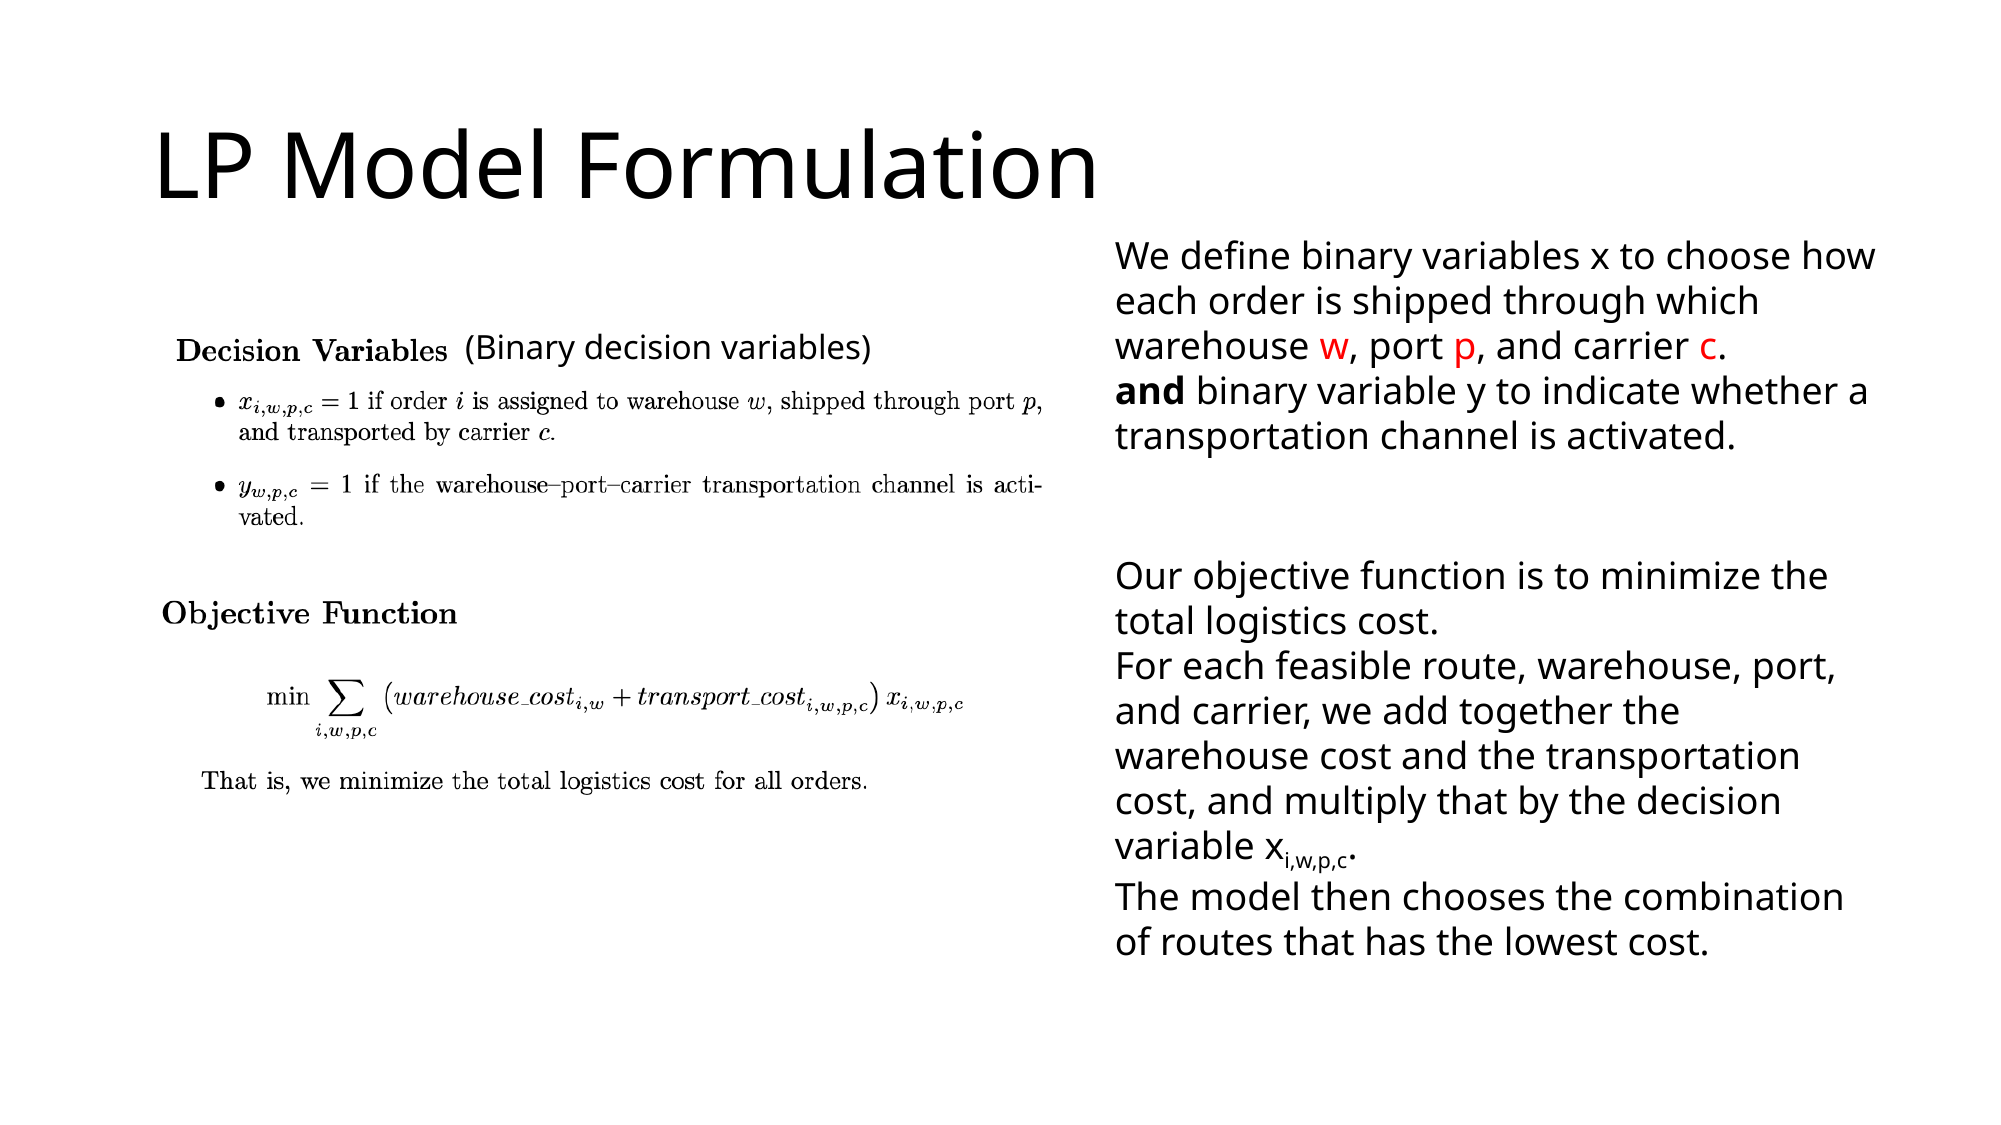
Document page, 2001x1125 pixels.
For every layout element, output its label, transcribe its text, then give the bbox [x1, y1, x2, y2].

title LP Model Formulation [137, 59, 1863, 278]
picture [123, 577, 1061, 820]
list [136, 308, 1101, 548]
text_box We define binary variables x to choose how each order is shipped through which warehouse w, port p, and carrier c. and binary variable y to indicate whether a transportation channel is activated. [1100, 224, 1917, 510]
text_box Our objective function is to minimize the total logistics cost. For each feasible route, warehouse, port, and carrier, we add together the warehouse cost and the transportation cost, and multiply that by the decision variable xi,w,p,c. The model then chooses the combination of routes that has the lowest cost. [1099, 544, 1880, 971]
